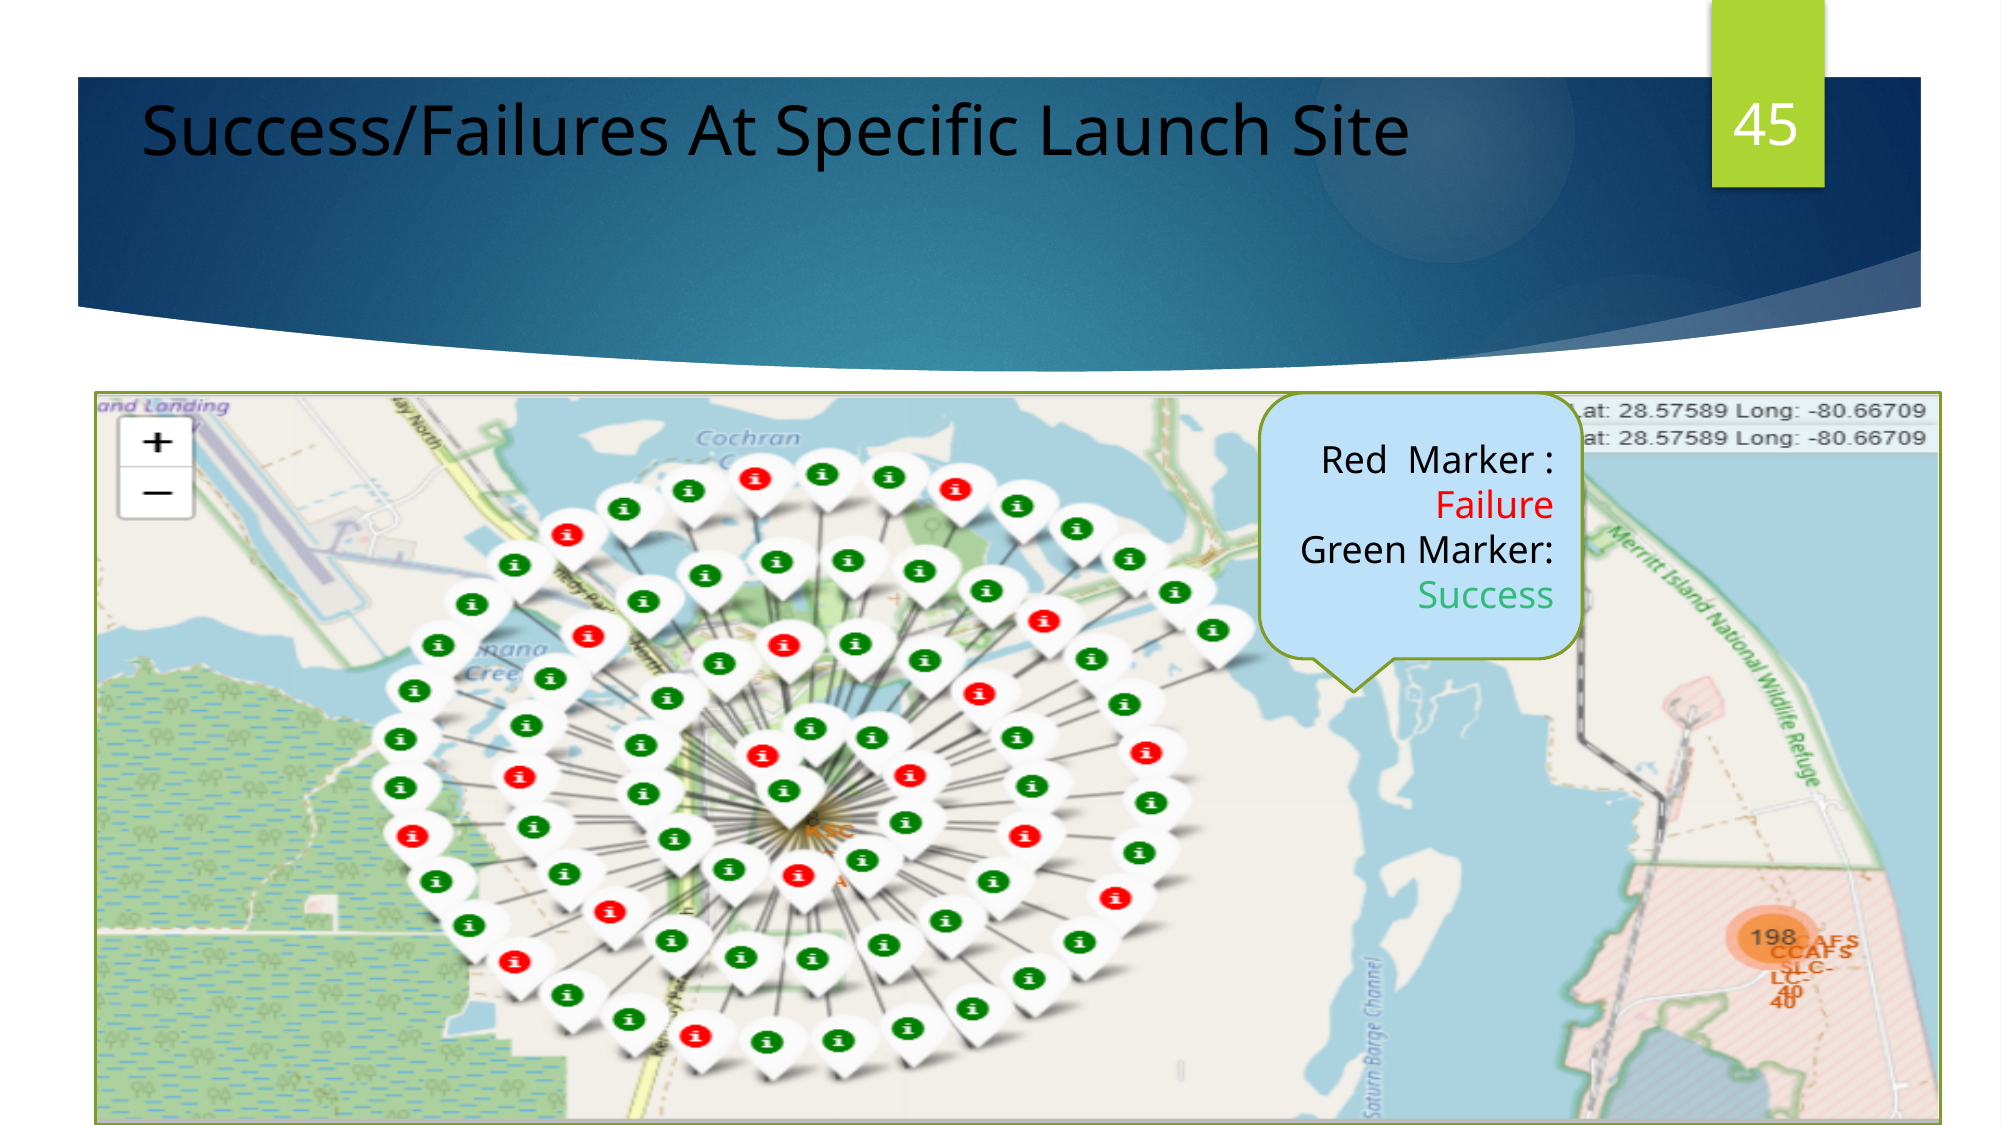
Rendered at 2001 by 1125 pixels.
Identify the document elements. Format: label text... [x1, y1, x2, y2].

slide_number 45 [1698, 48, 1836, 88]
text_box Red Marker : Failure Green Marker: Success [1257, 391, 1584, 694]
text_box [94, 391, 1942, 1125]
text_box Success/Failures At Specific Launch Site [126, 88, 1852, 179]
